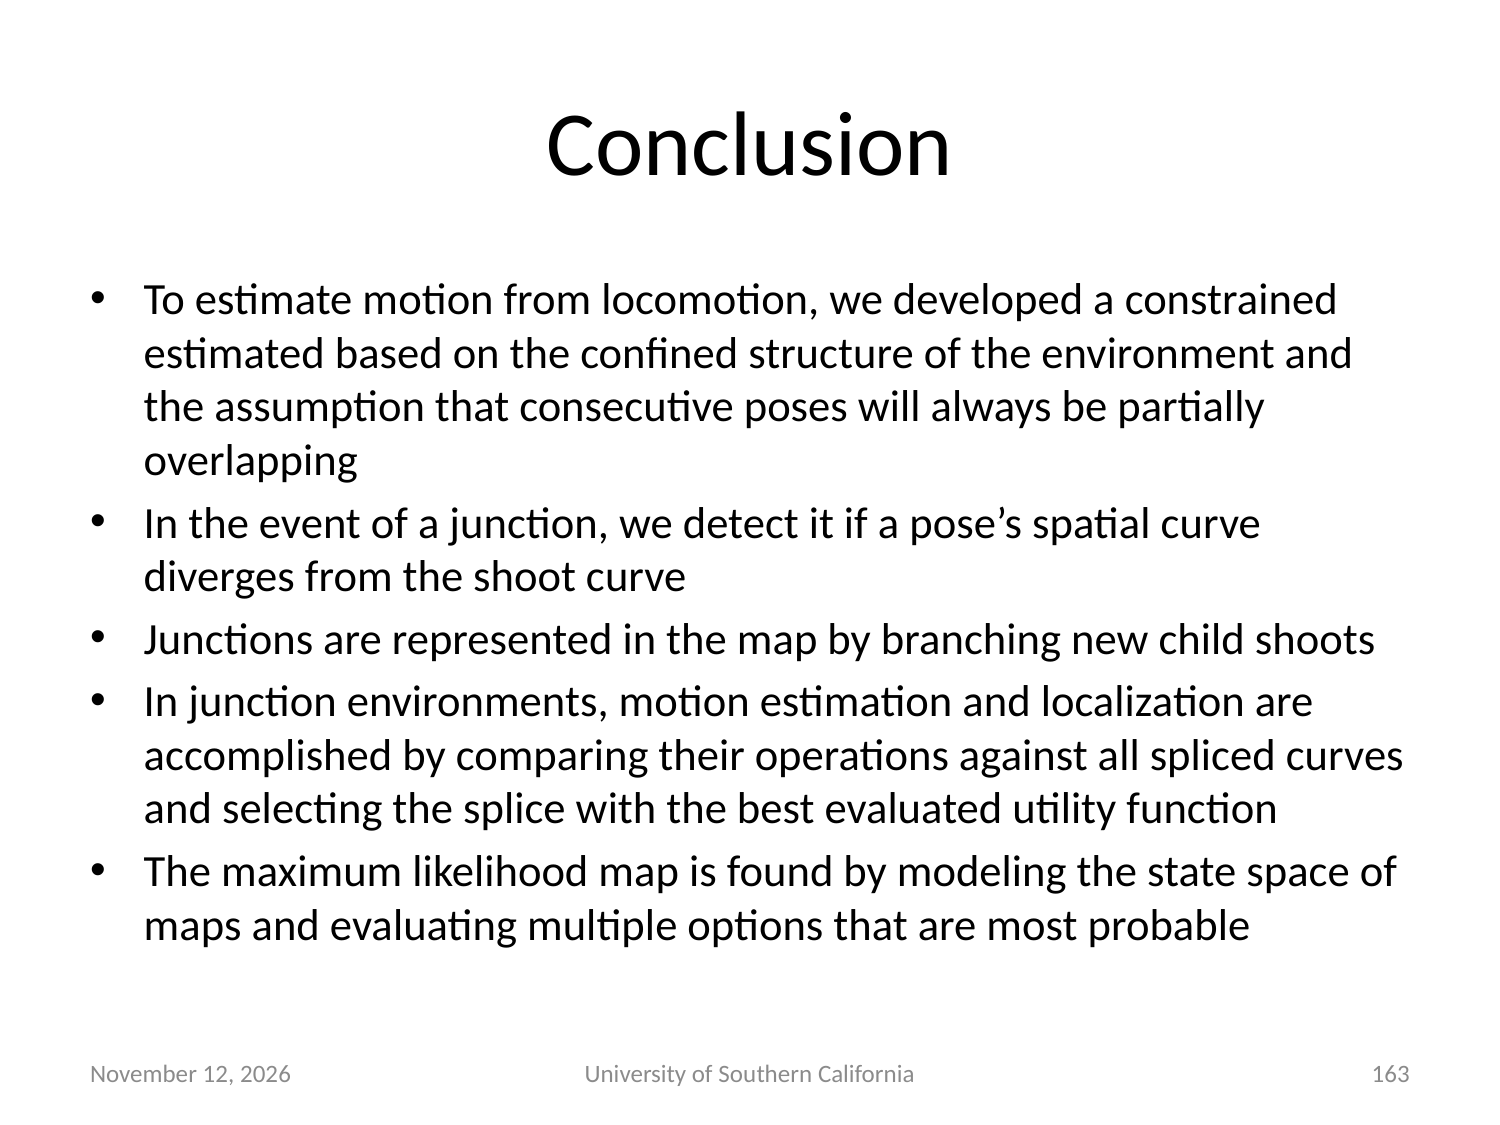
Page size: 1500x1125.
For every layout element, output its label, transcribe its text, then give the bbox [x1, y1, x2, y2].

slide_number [75, 1042, 425, 1103]
footer University of Southern California [512, 1042, 988, 1103]
title Conclusion [75, 45, 1425, 233]
list To estimate motion from locomotion, we developed a constrained estimated based on the confined structure of the environment and the assumption that consecutive poses will always be partially overlapping In the event of a junction, we detect it if a pose’s spatial curve diverges from the shoot curve Junctions are represented in the map by branching new child shoots In junction environments, motion estimation and localization are accomplished by comparing their operations against all spliced curves and selecting the splice with the best evaluated utility function The maximum likelihood map is found by modeling the state space of maps and evaluating multiple options that are most probable [75, 262, 1425, 1005]
slide_number 163 [1074, 1042, 1425, 1103]
